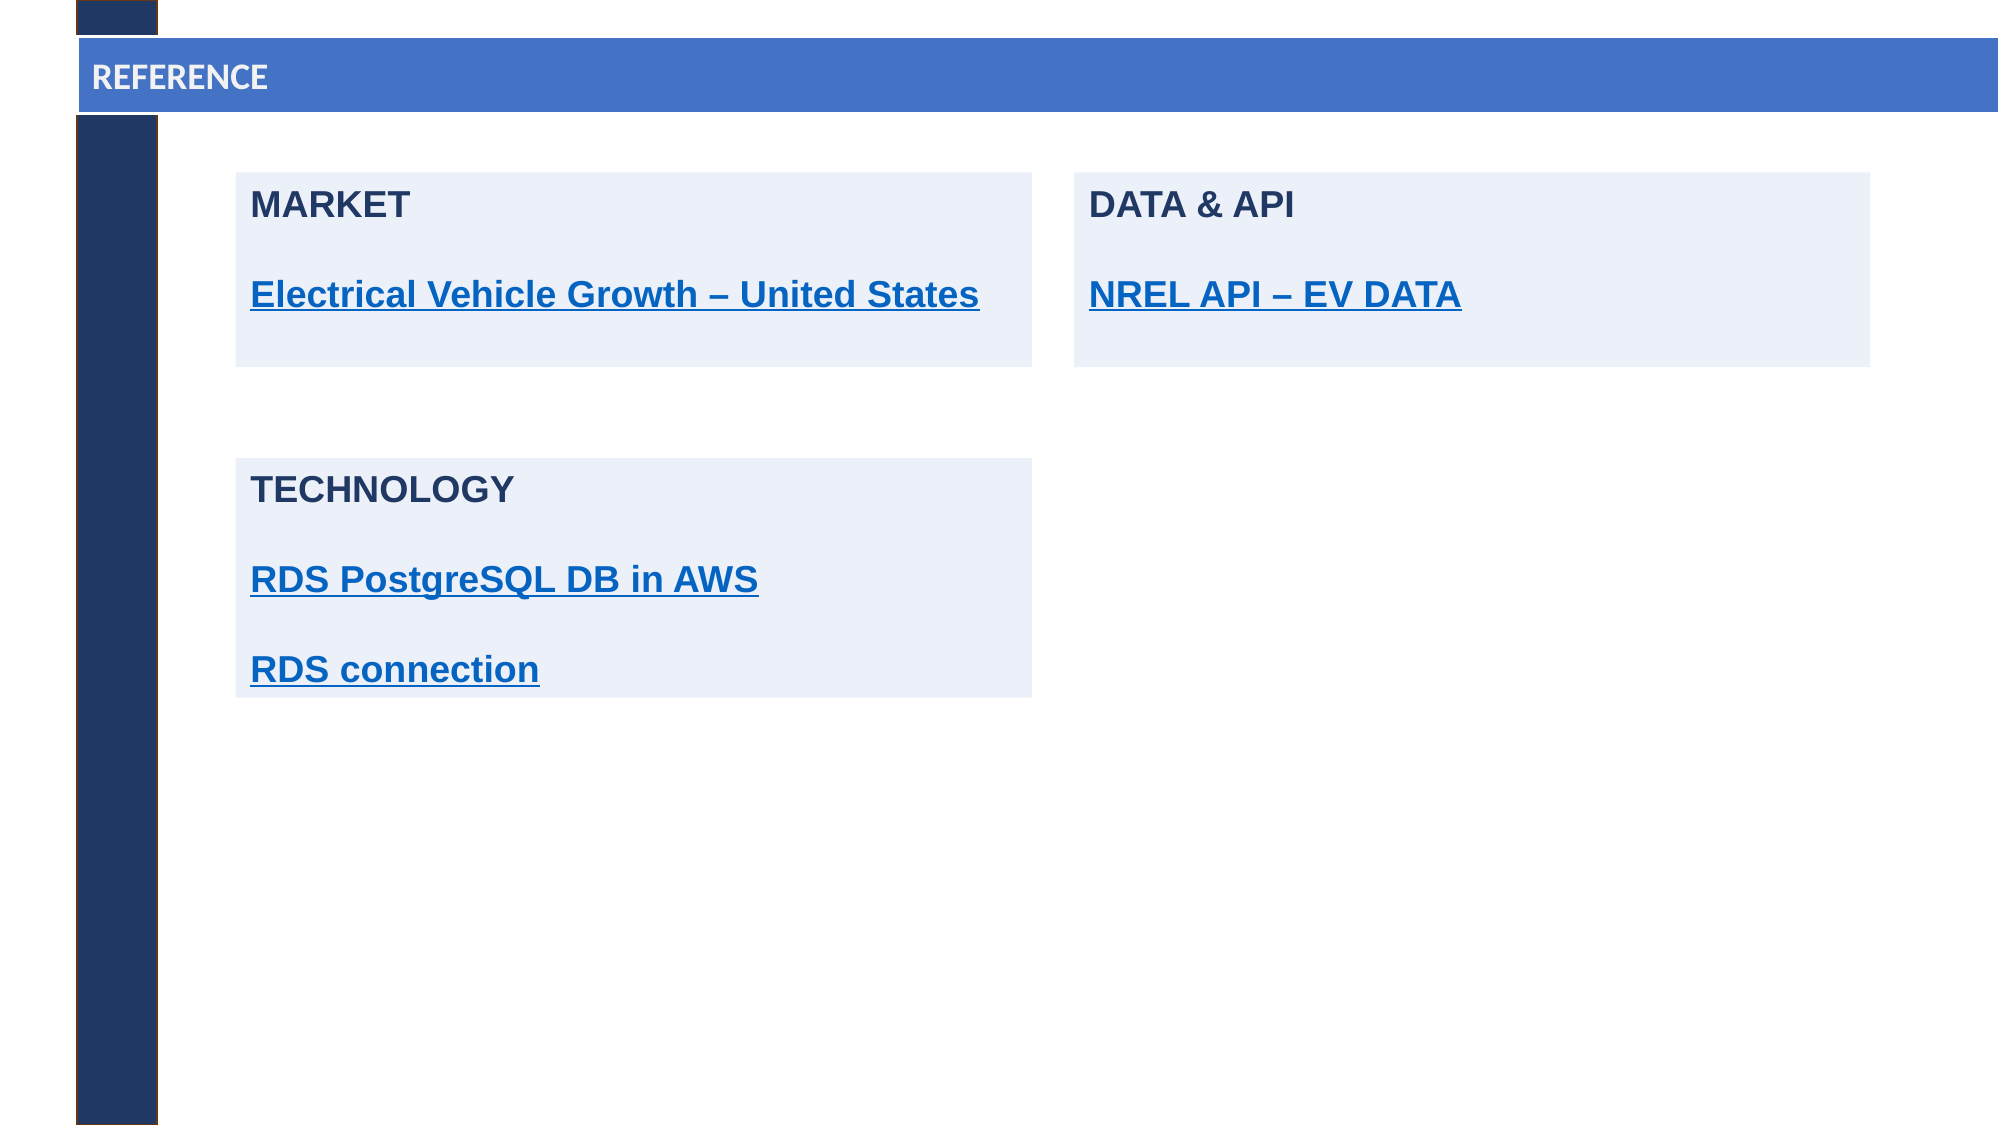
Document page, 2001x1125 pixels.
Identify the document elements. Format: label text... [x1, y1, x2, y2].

text_box TECHNOLOGY RDS PostgreSQL DB in AWS RDS connection [235, 458, 1032, 698]
text_box DATA & API NREL API – EV DATA [1074, 172, 1871, 368]
text_box [76, 115, 158, 1125]
text_box [76, 0, 158, 35]
text_box MARKET Electrical Vehicle Growth – United States [235, 172, 1032, 368]
text_box REFERENCE [76, 35, 2000, 115]
